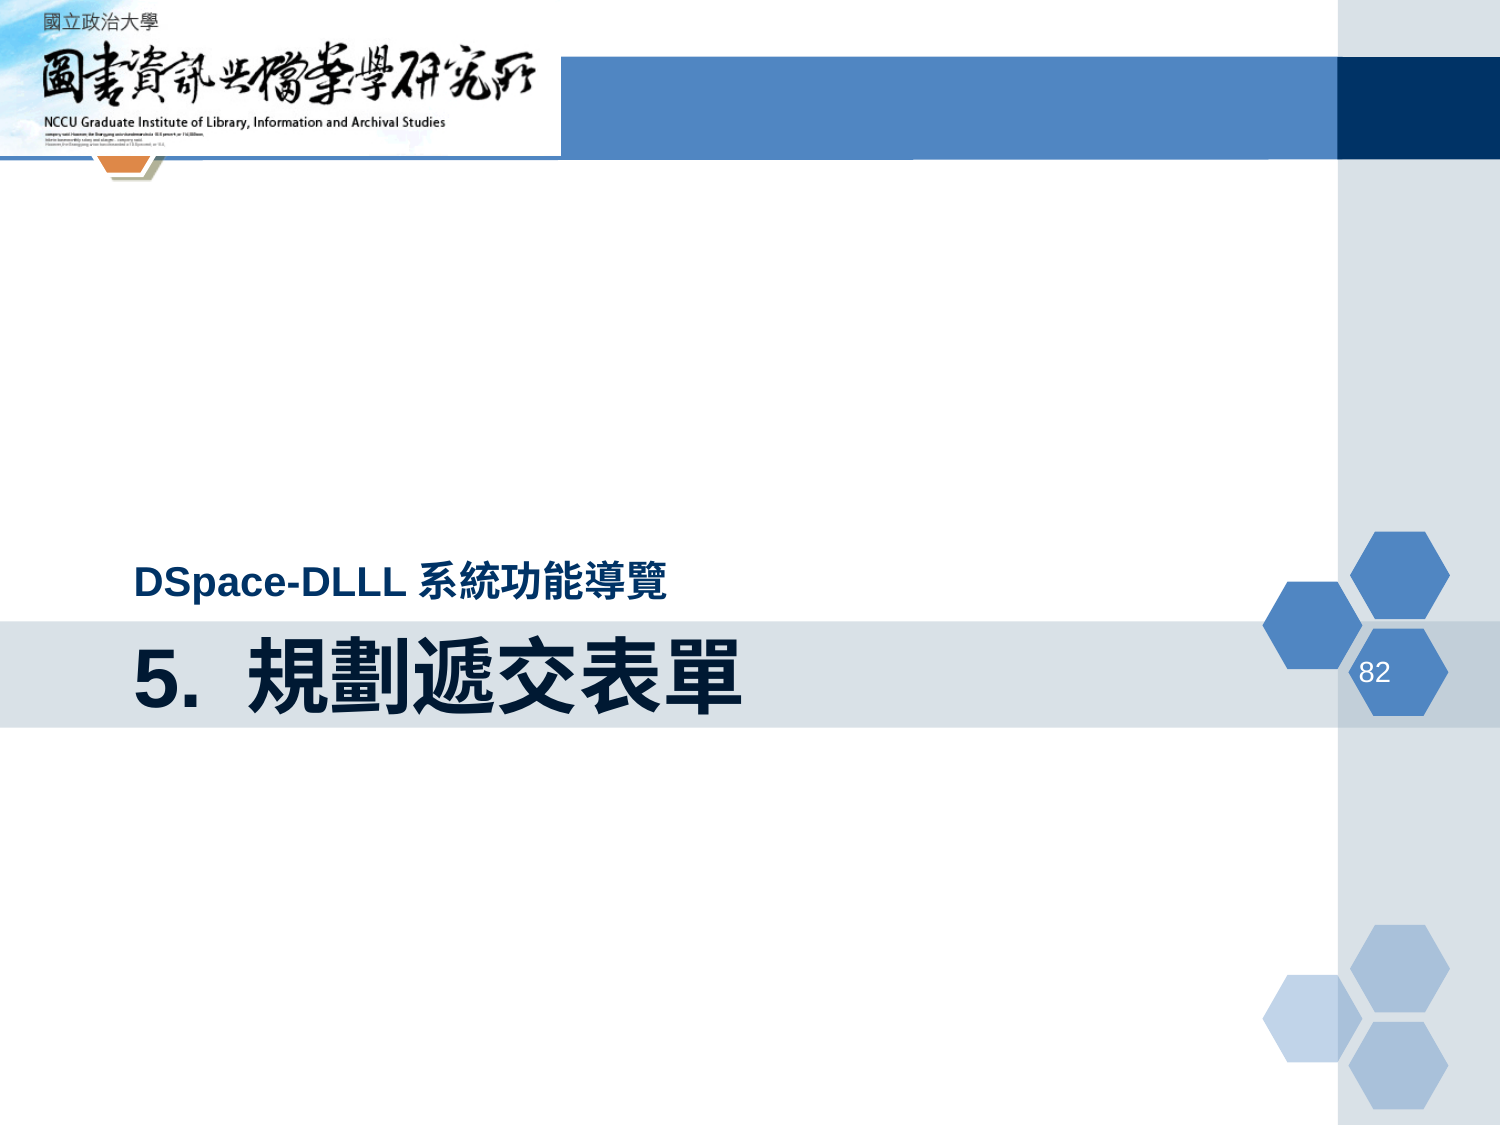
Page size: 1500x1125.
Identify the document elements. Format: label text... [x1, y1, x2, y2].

list DSpace-DLLL系統功能導覽 [118, 373, 1394, 620]
picture [0, 0, 561, 156]
slide_number ‹#› [1343, 652, 1450, 691]
title 5. 規劃遞交表單 [118, 620, 1394, 728]
